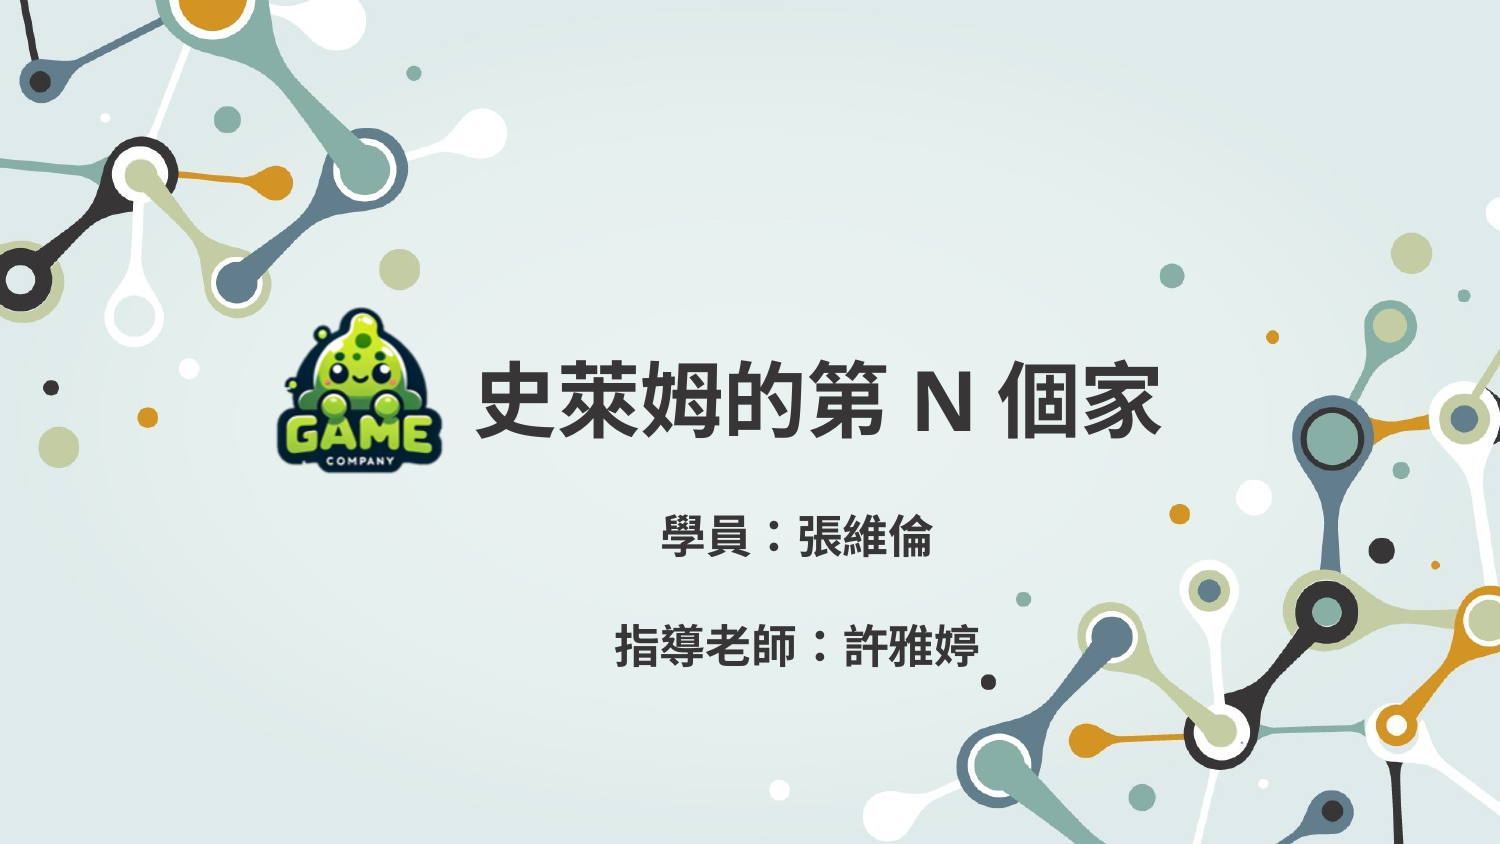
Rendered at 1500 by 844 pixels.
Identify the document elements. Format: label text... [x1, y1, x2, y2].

picture [0, 0, 1500, 844]
subtitle 學員：張維倫 指導老師：許雅婷 [382, 437, 1213, 699]
title 史萊姆的第N個家 [323, 289, 1316, 464]
